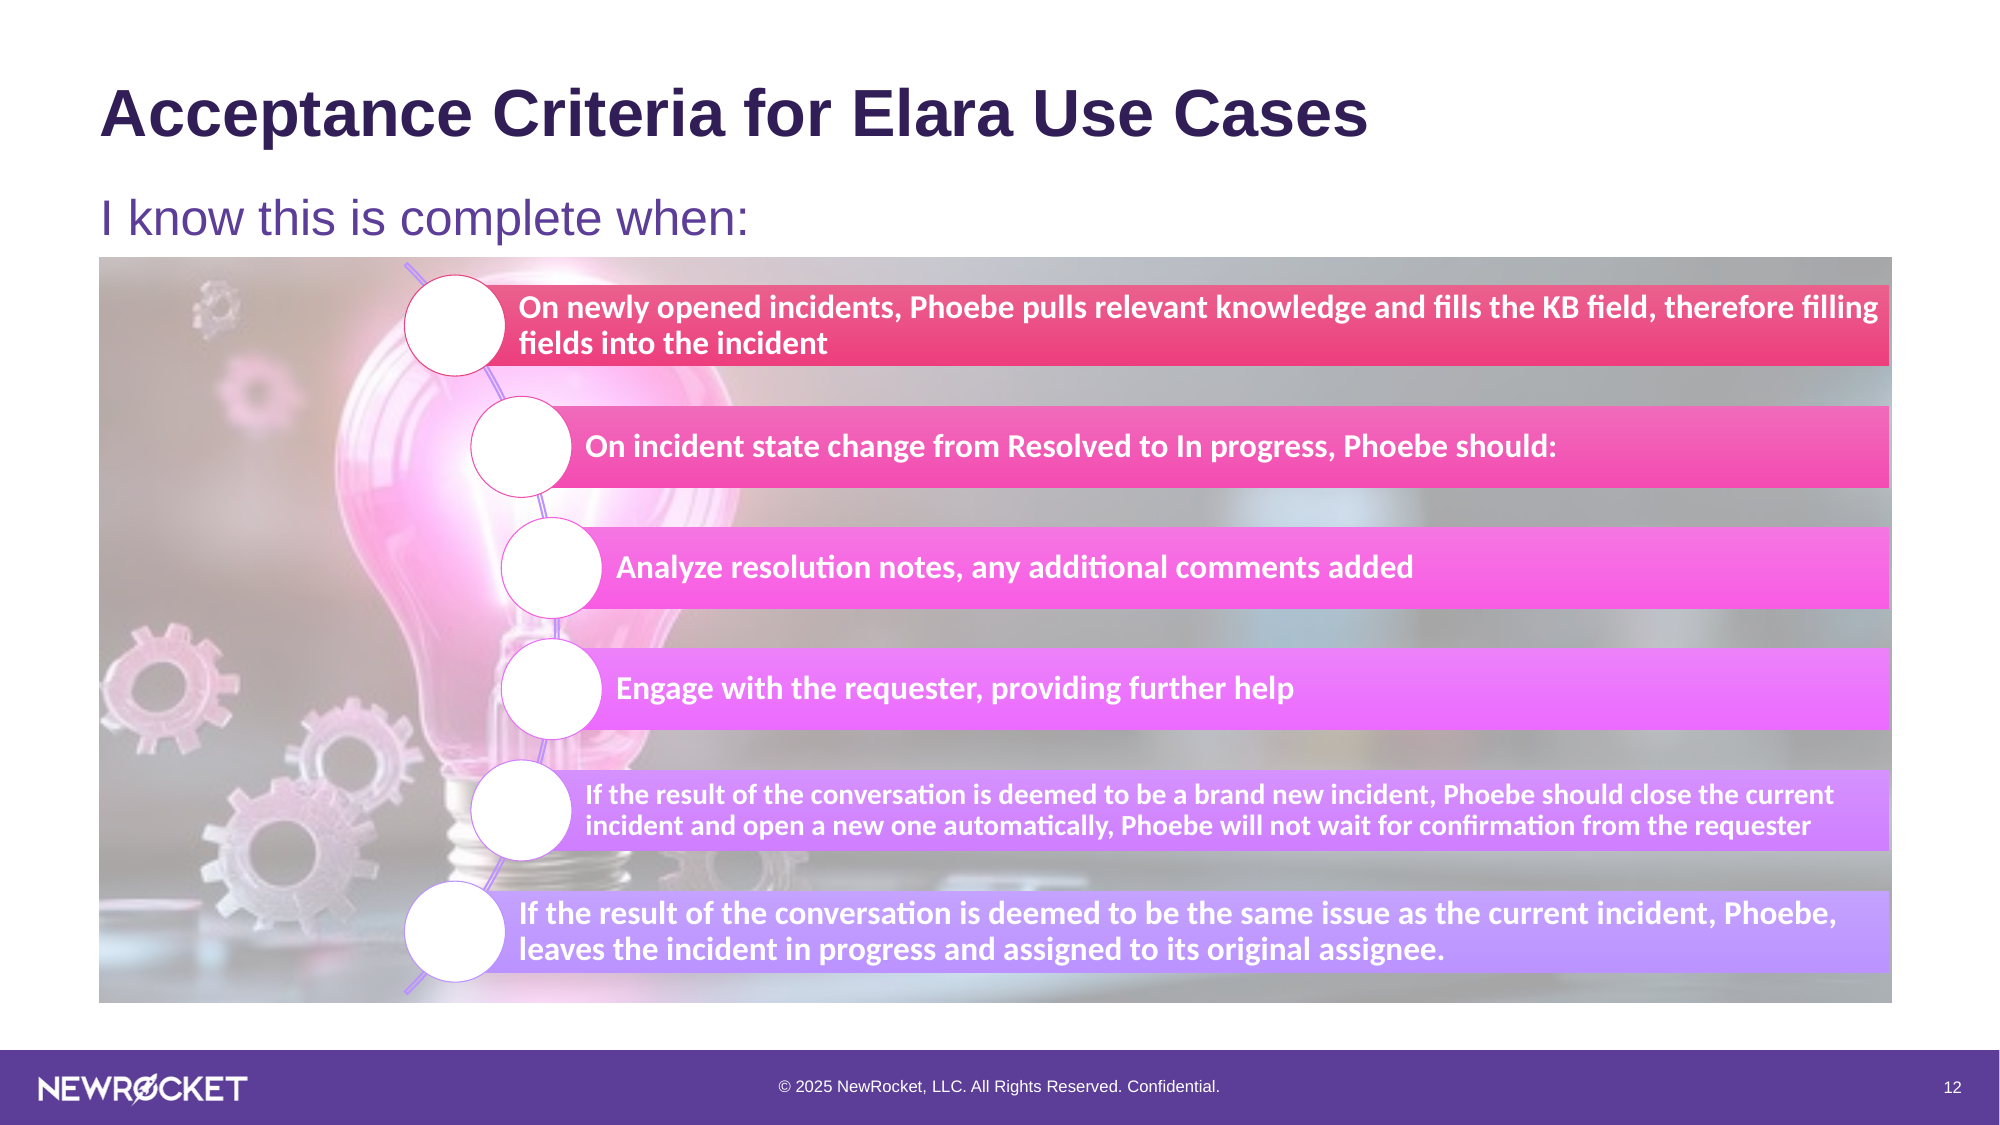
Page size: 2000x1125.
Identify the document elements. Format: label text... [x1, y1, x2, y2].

picture [14, 1052, 272, 1125]
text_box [393, 244, 1900, 1013]
picture [99, 257, 393, 1004]
title Acceptance Criteria for Elara Use Cases [99, 57, 1900, 170]
list I know this is complete when: [99, 144, 850, 257]
